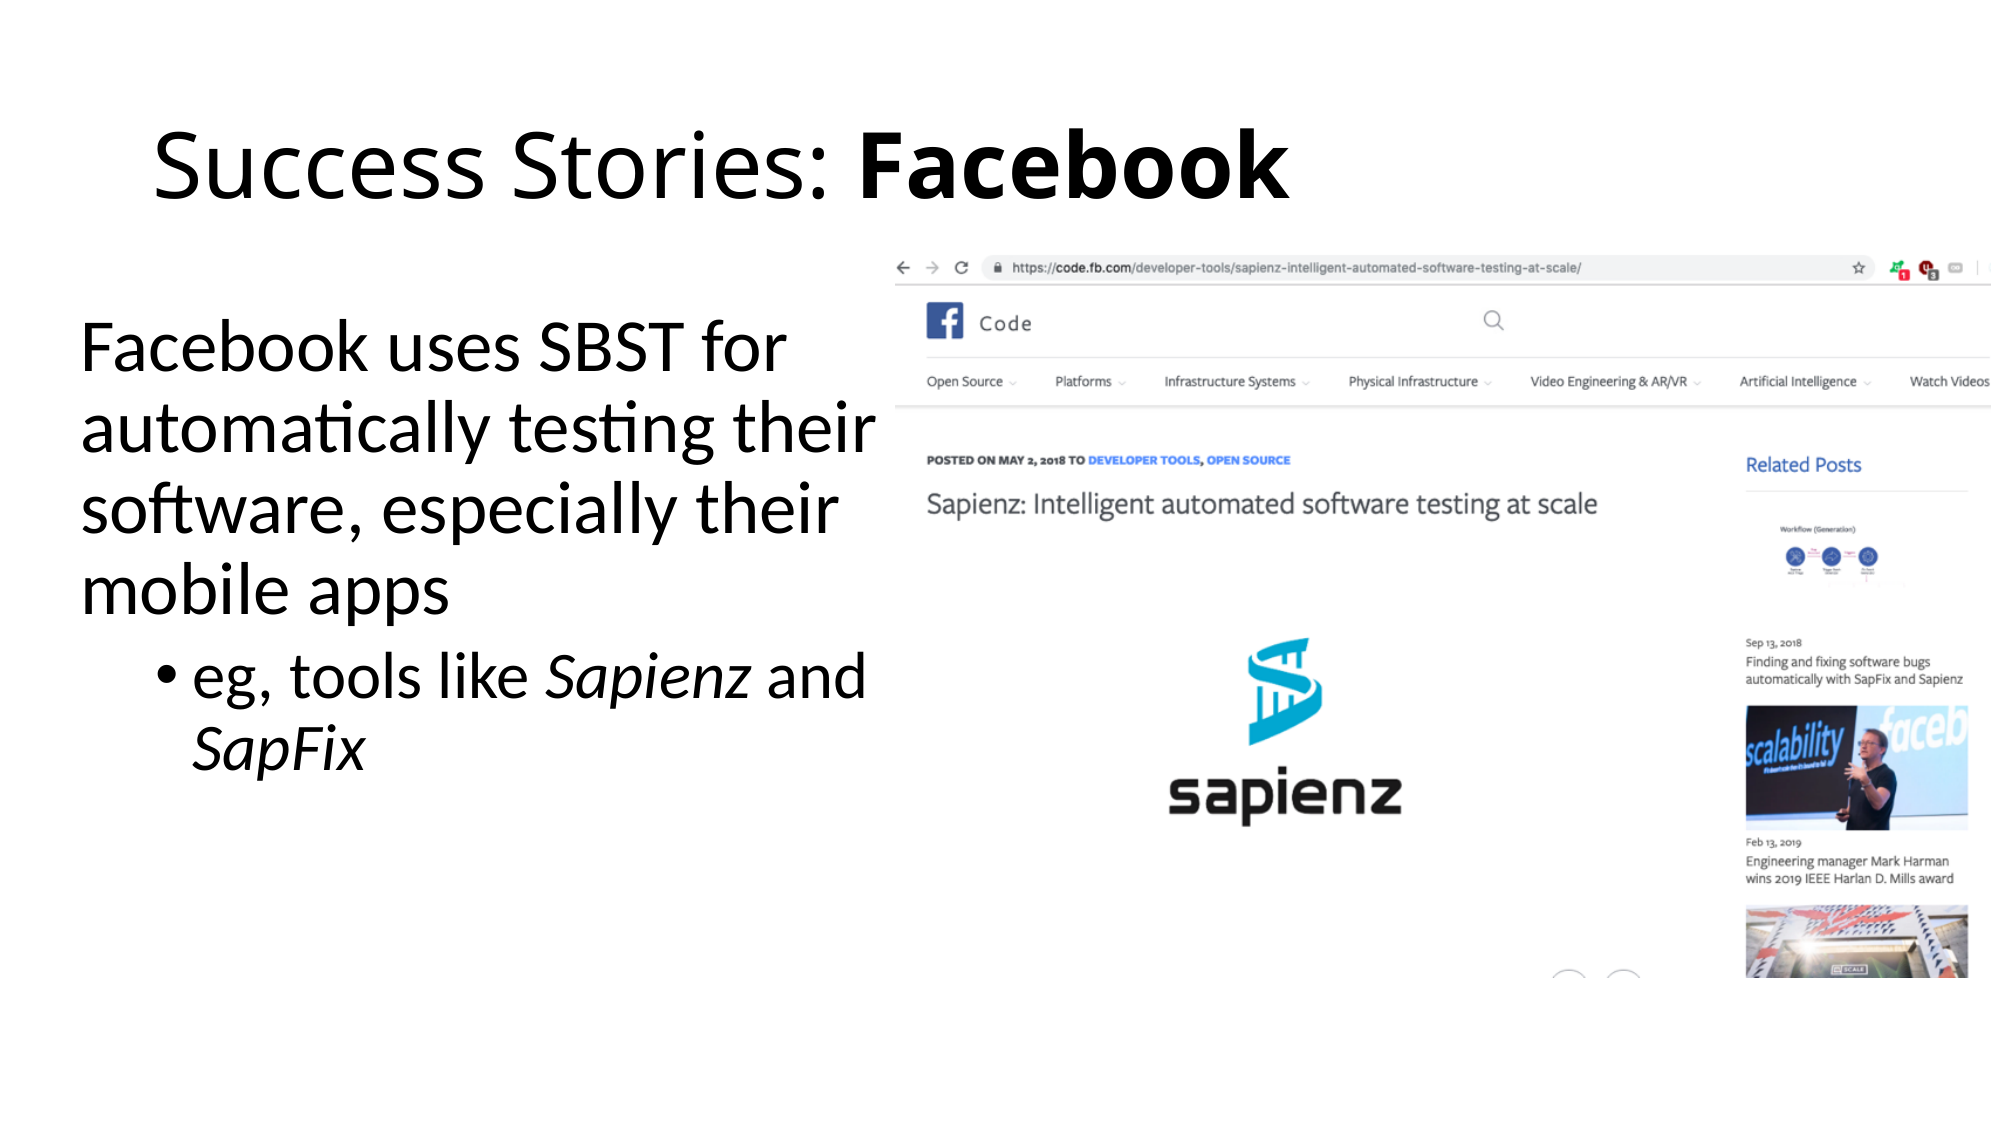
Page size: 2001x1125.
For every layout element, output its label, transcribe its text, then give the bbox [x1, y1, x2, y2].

list Facebook uses SBST for automatically testing their software, especially their mobile apps eg, tools like Sapienz and SapFix [64, 299, 957, 1014]
title Success Stories: Facebook [137, 59, 1863, 278]
picture [895, 254, 1991, 978]
